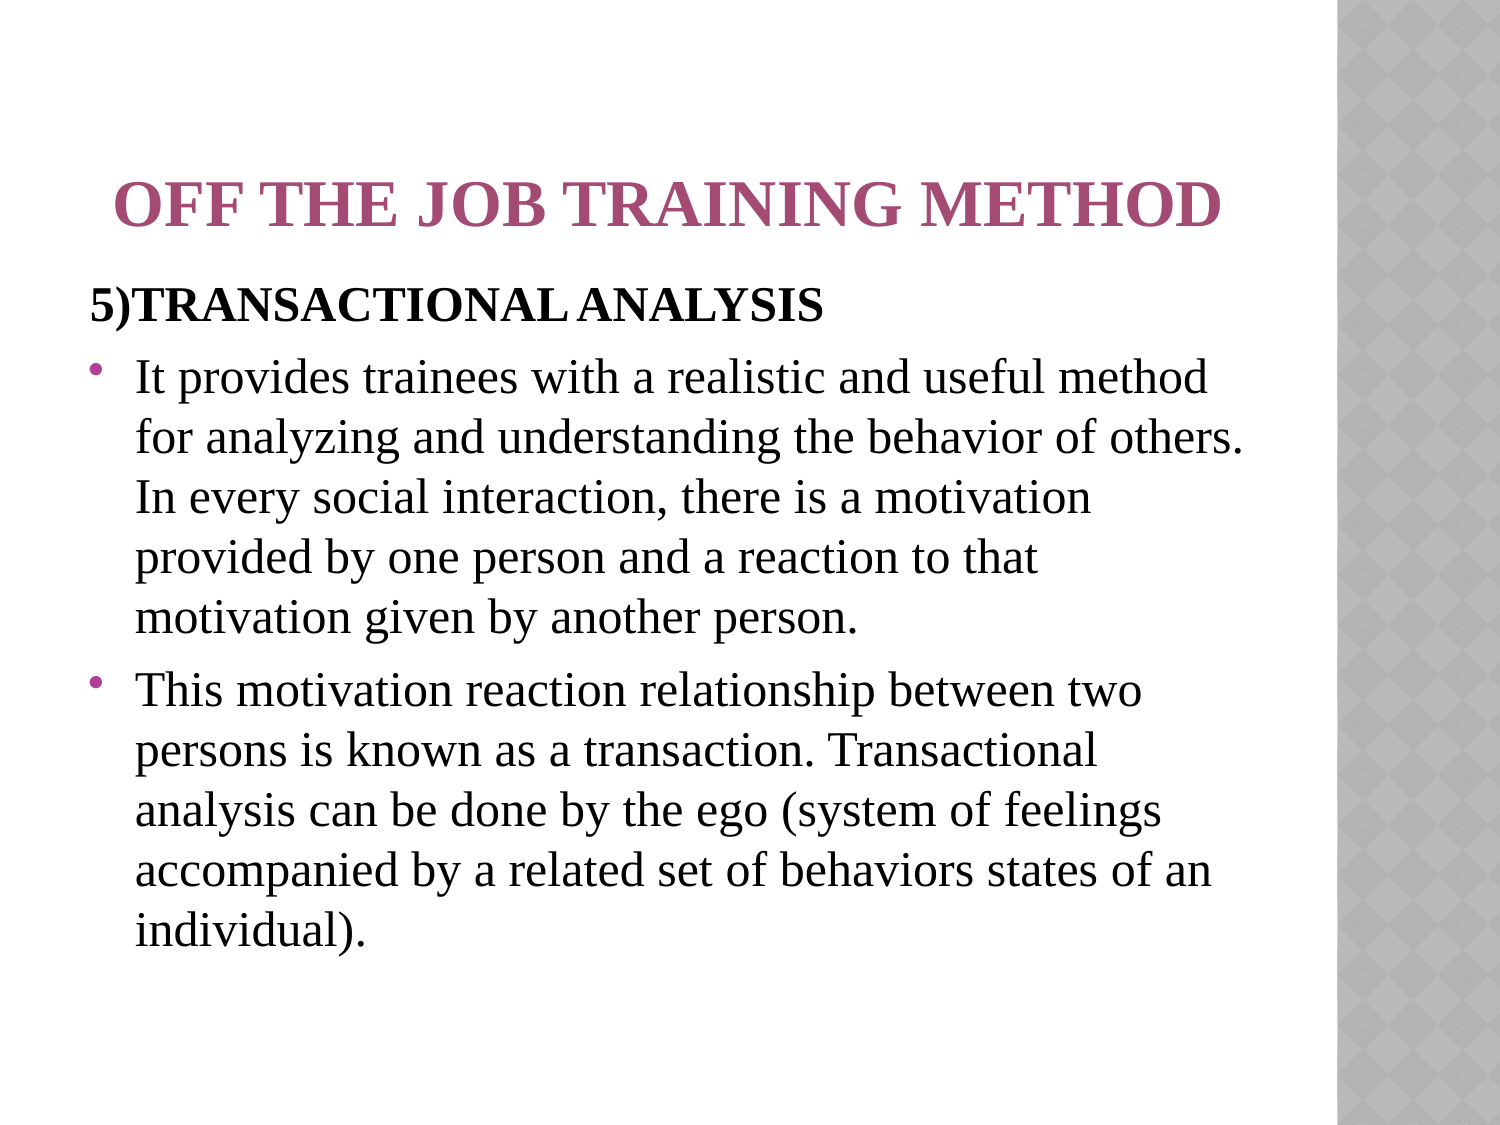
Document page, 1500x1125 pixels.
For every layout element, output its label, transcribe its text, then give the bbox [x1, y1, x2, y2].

title OFF THE JOB TRAINING METHOD [75, 52, 1263, 240]
list 5)TRANSACTIONAL ANALYSIS It provides trainees with a realistic and useful method for analyzing and understanding the behavior of others. In every social interaction, there is a motivation provided by one person and a reaction to that motivation given by another person. This motivation reaction relationship between two persons is known as a transaction. Transactional analysis can be done by the ego (system of feelings accompanied by a related set of behaviors states of an individual). [75, 264, 1263, 1059]
